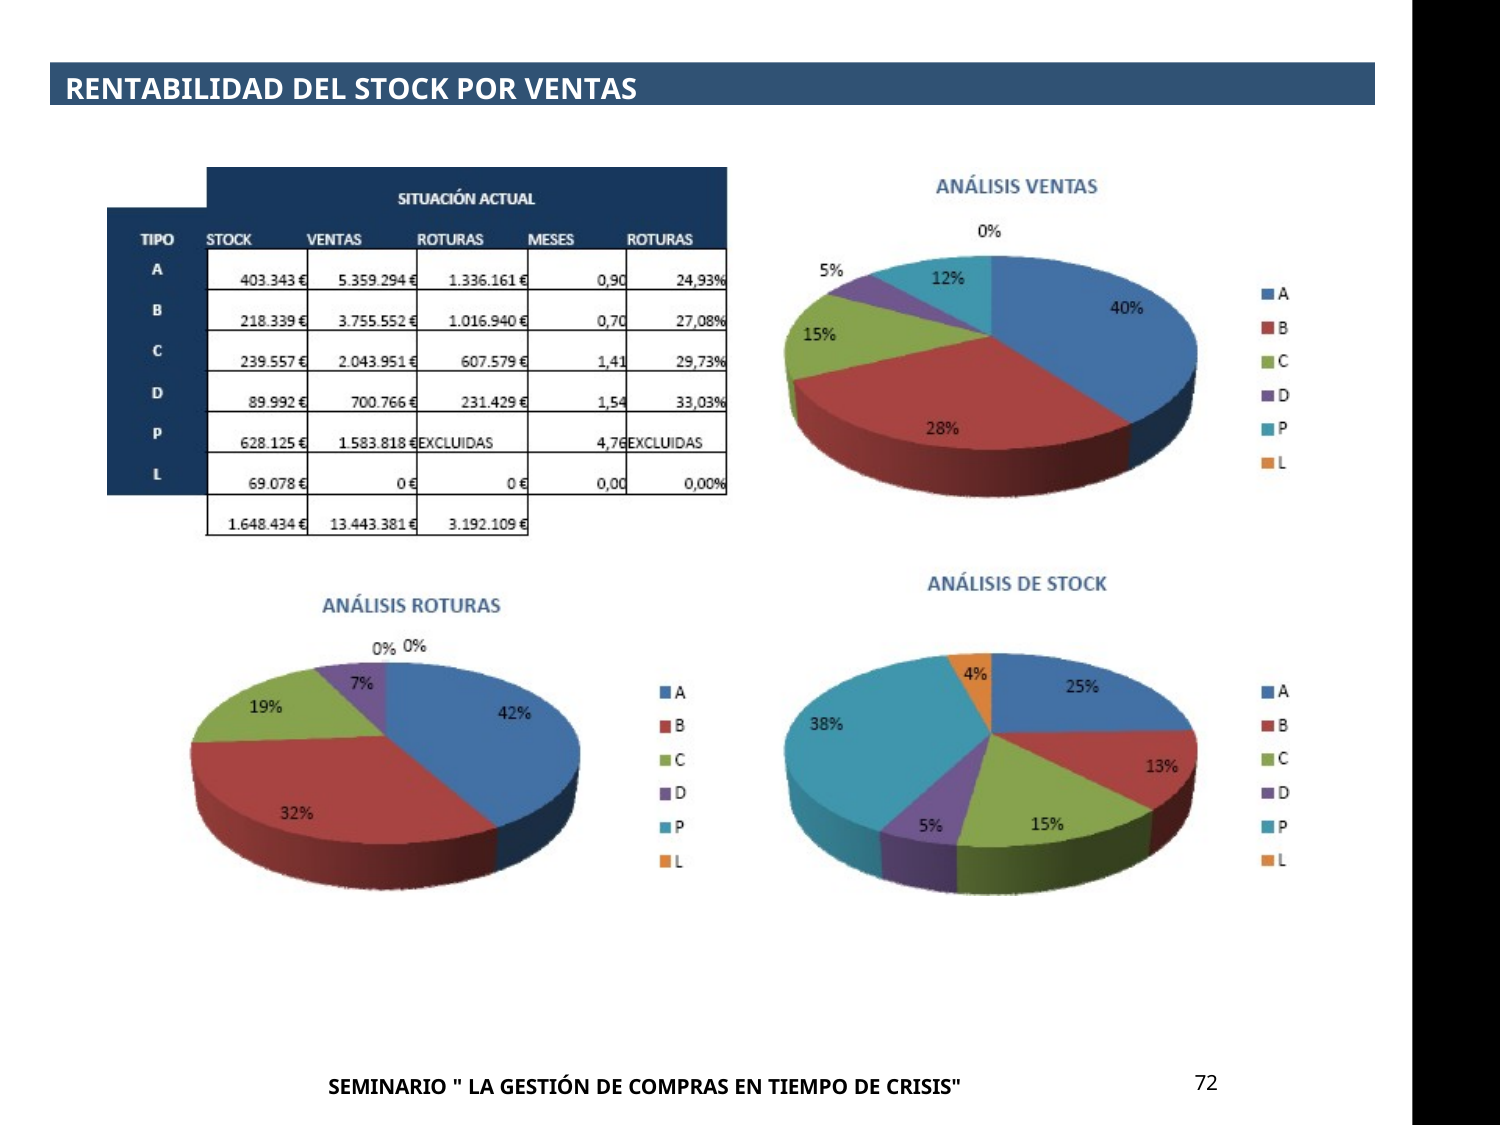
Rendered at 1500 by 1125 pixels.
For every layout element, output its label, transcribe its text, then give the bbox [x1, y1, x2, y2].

slide_number 67 [1177, 1068, 1224, 1125]
picture [106, 166, 1291, 896]
footer SEMINARIO " LA GESTIÓN DE COMPRAS EN TIEMPO DE CRISIS" [326, 1073, 1008, 1125]
text_box RENTABILIDAD DEL STOCK POR VENTAS [50, 62, 1375, 105]
